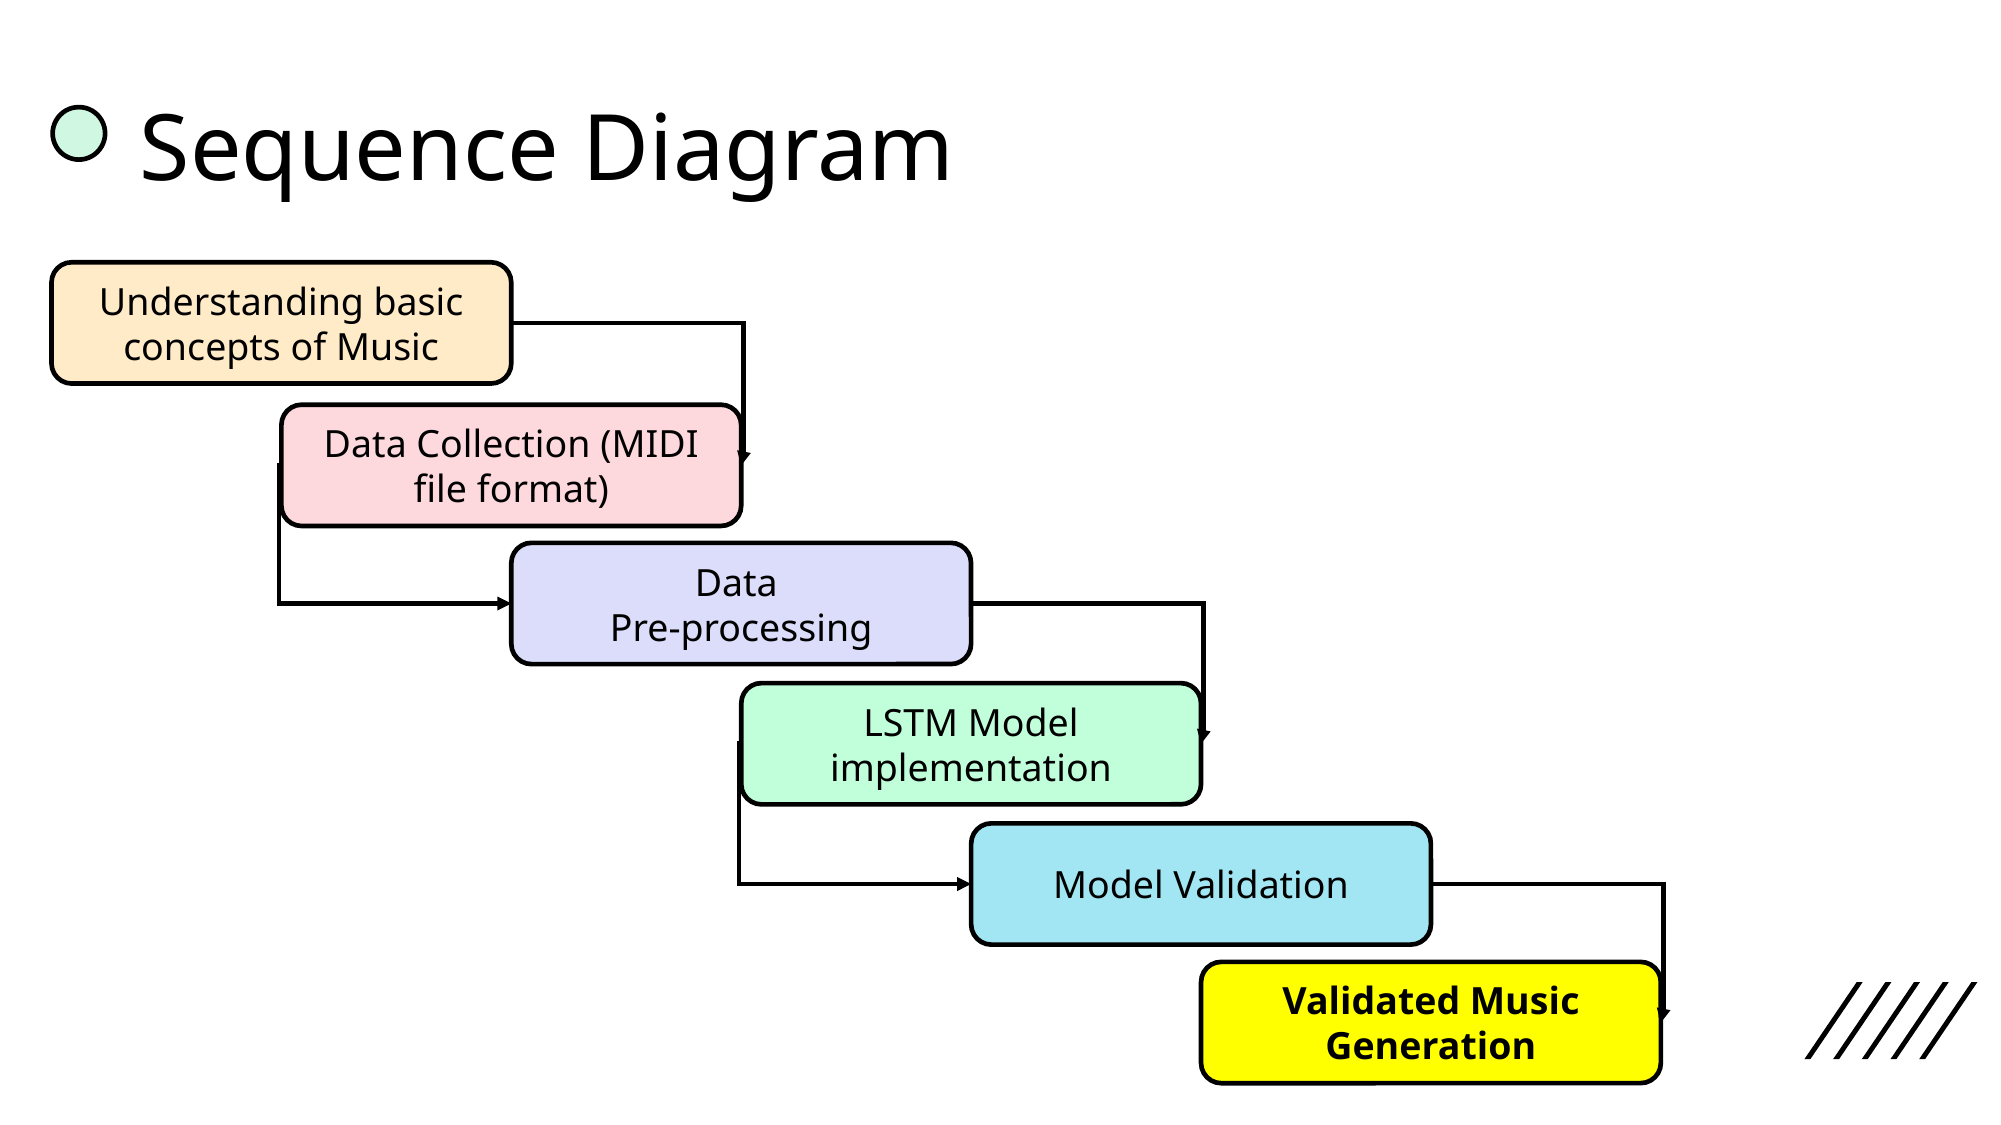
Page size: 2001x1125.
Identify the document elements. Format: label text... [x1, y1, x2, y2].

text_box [51, 262, 1661, 1084]
title Sequence Diagram [124, 41, 1074, 260]
